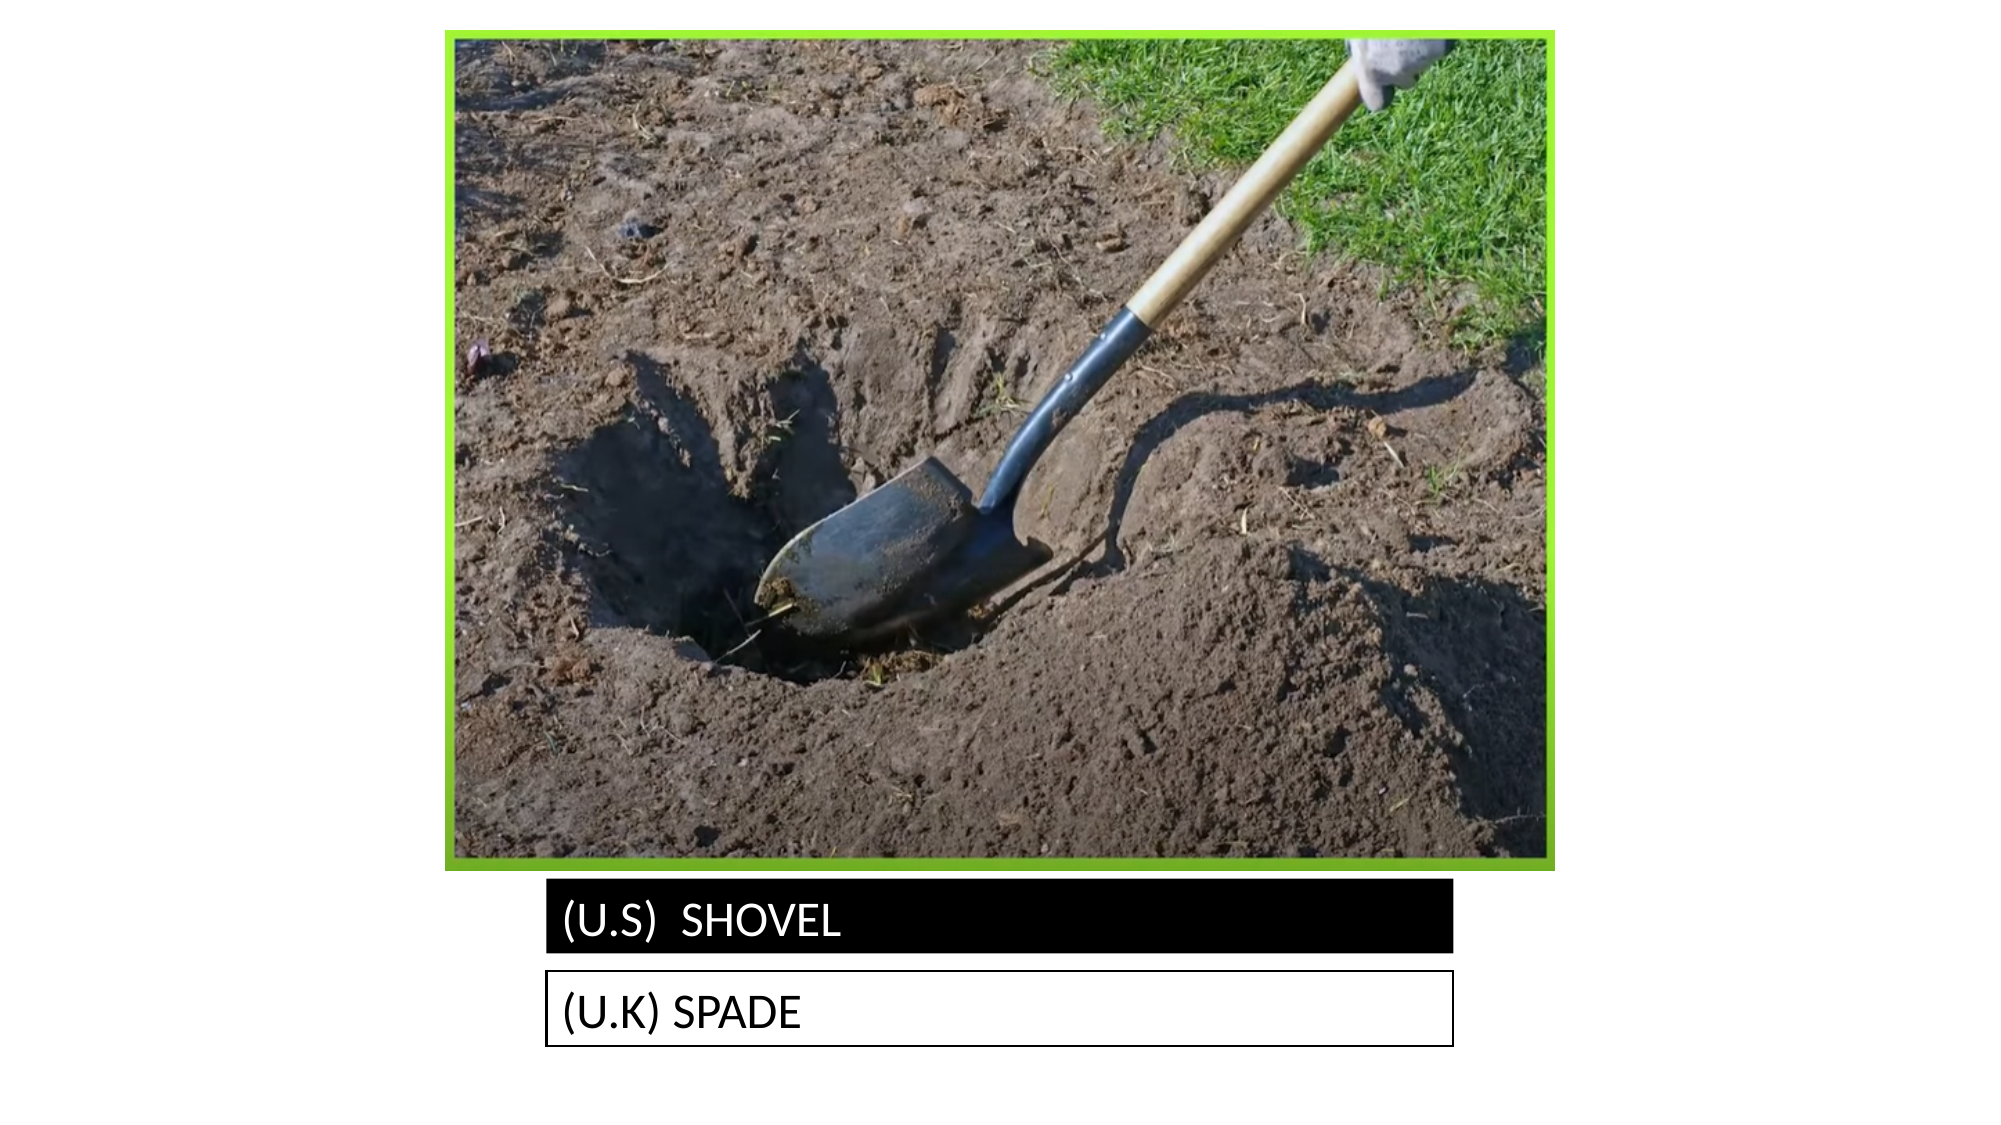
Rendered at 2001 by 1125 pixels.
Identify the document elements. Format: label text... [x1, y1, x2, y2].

text_box (U.S) SHOVEL [546, 878, 1454, 954]
picture [445, 30, 1555, 871]
text_box (U.K) SPADE [545, 970, 1454, 1047]
